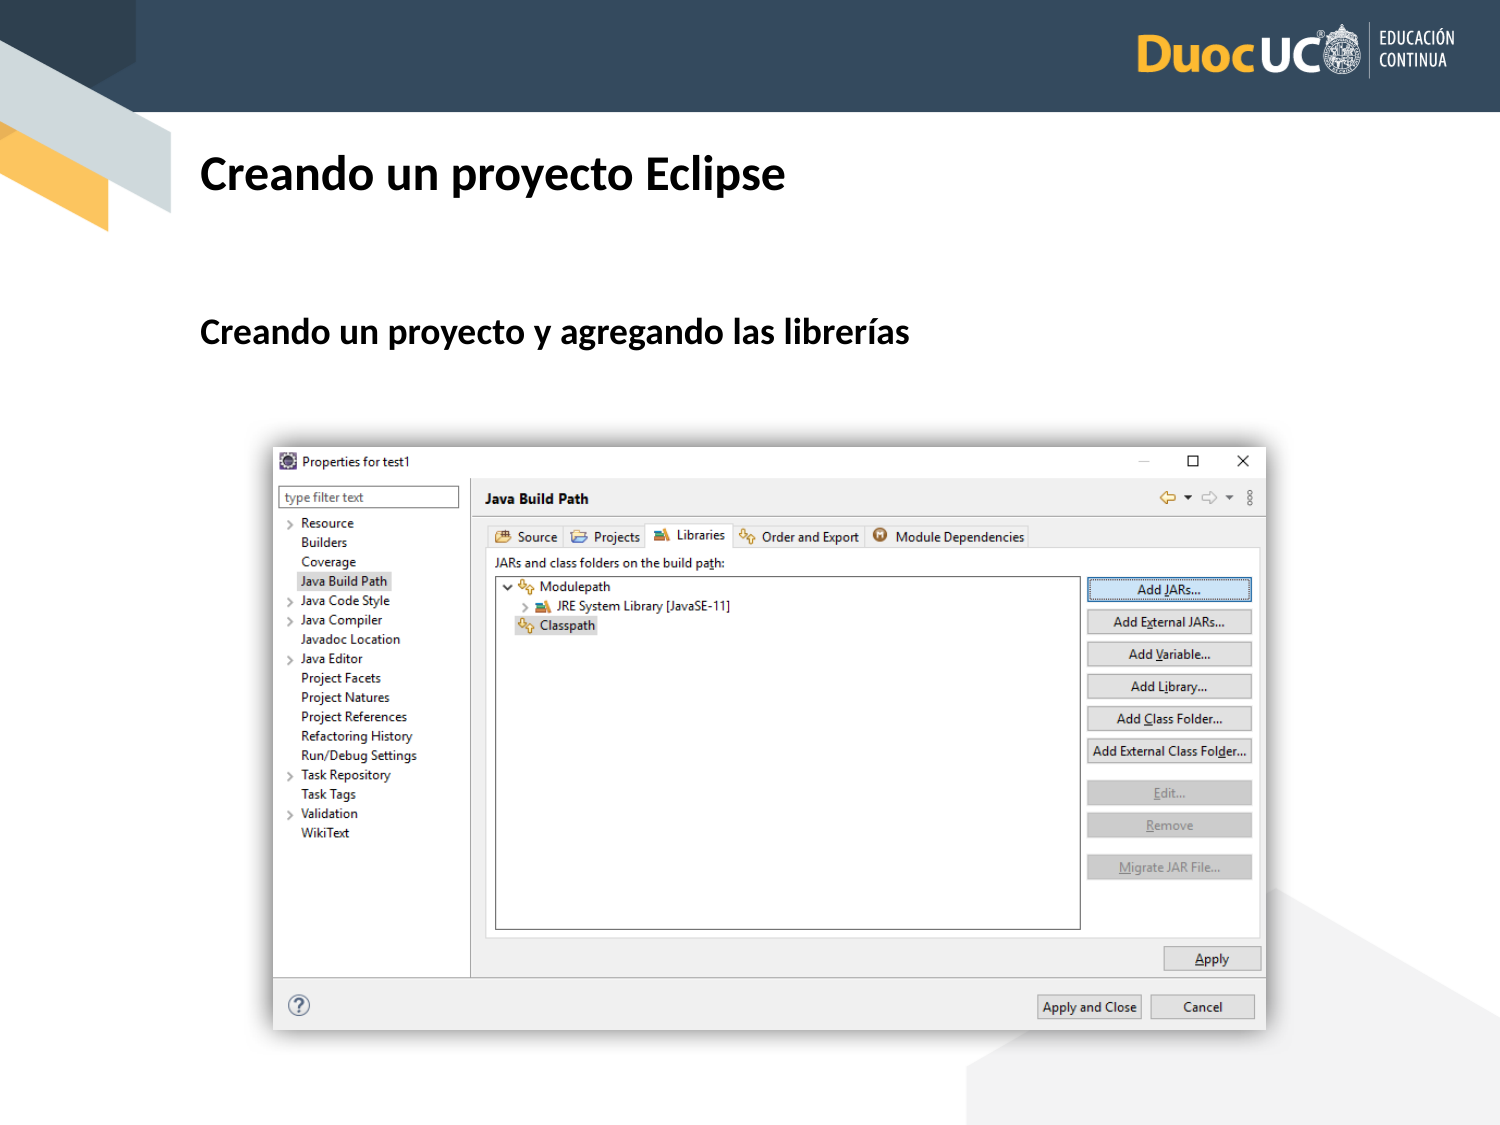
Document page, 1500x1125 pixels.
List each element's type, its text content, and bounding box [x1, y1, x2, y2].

text_box Creando un proyecto y agregando las librerías [185, 296, 1300, 360]
text_box Creando un proyecto Eclipse [185, 133, 903, 209]
picture [0, 0, 1500, 1125]
